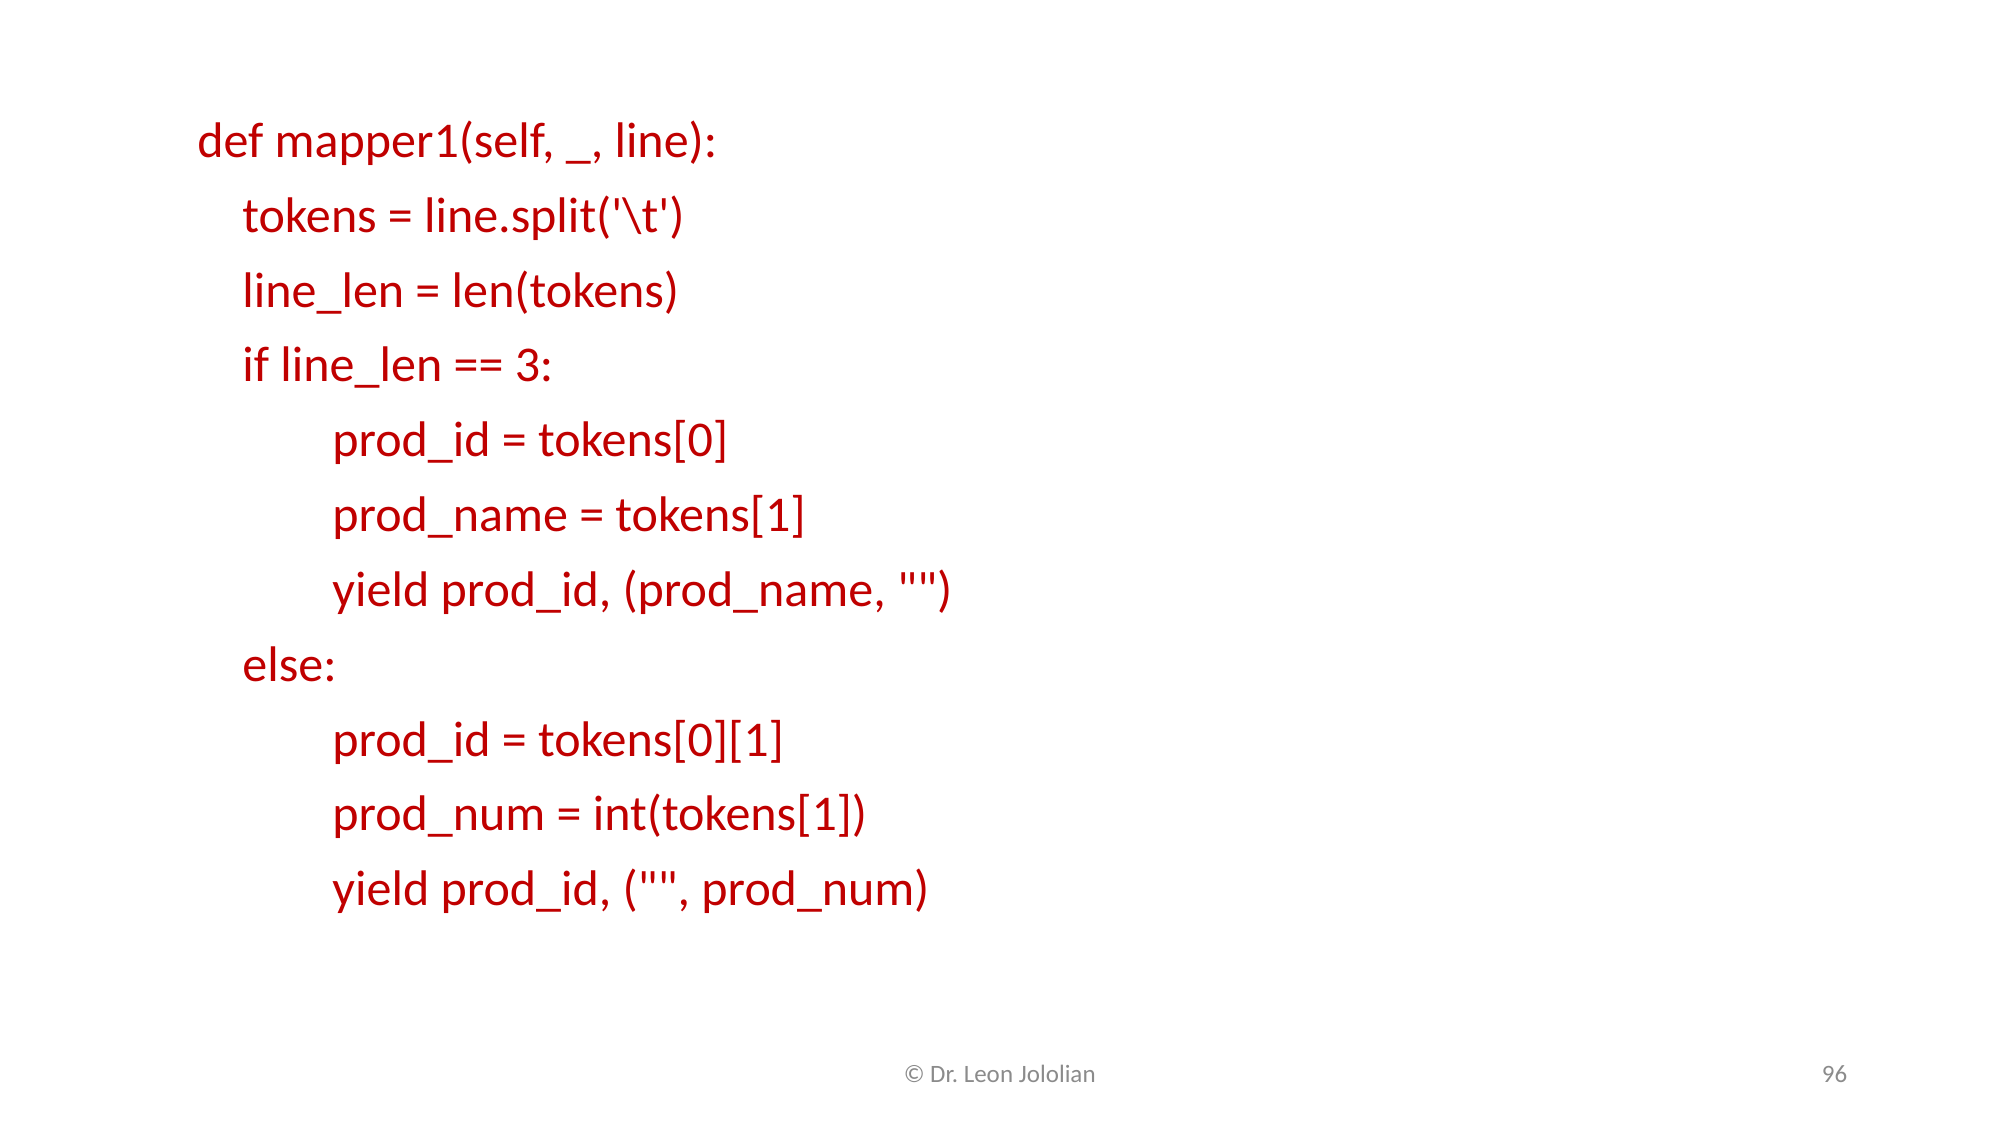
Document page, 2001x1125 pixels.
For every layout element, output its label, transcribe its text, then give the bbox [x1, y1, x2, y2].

slide_number 96 [1412, 1042, 1863, 1103]
footer © Dr. Leon Jololian [662, 1042, 1338, 1103]
list def mapper1(self, _, line): tokens = line.split('\t') line_len = len(tokens) if line_len == 3: prod_id = tokens[0] prod_name = tokens[1] yield prod_id, (prod_name, "") else: prod_id = tokens[0][1] prod_num = int(tokens[1]) yield prod_id, ("", prod_num) [137, 106, 1863, 1014]
